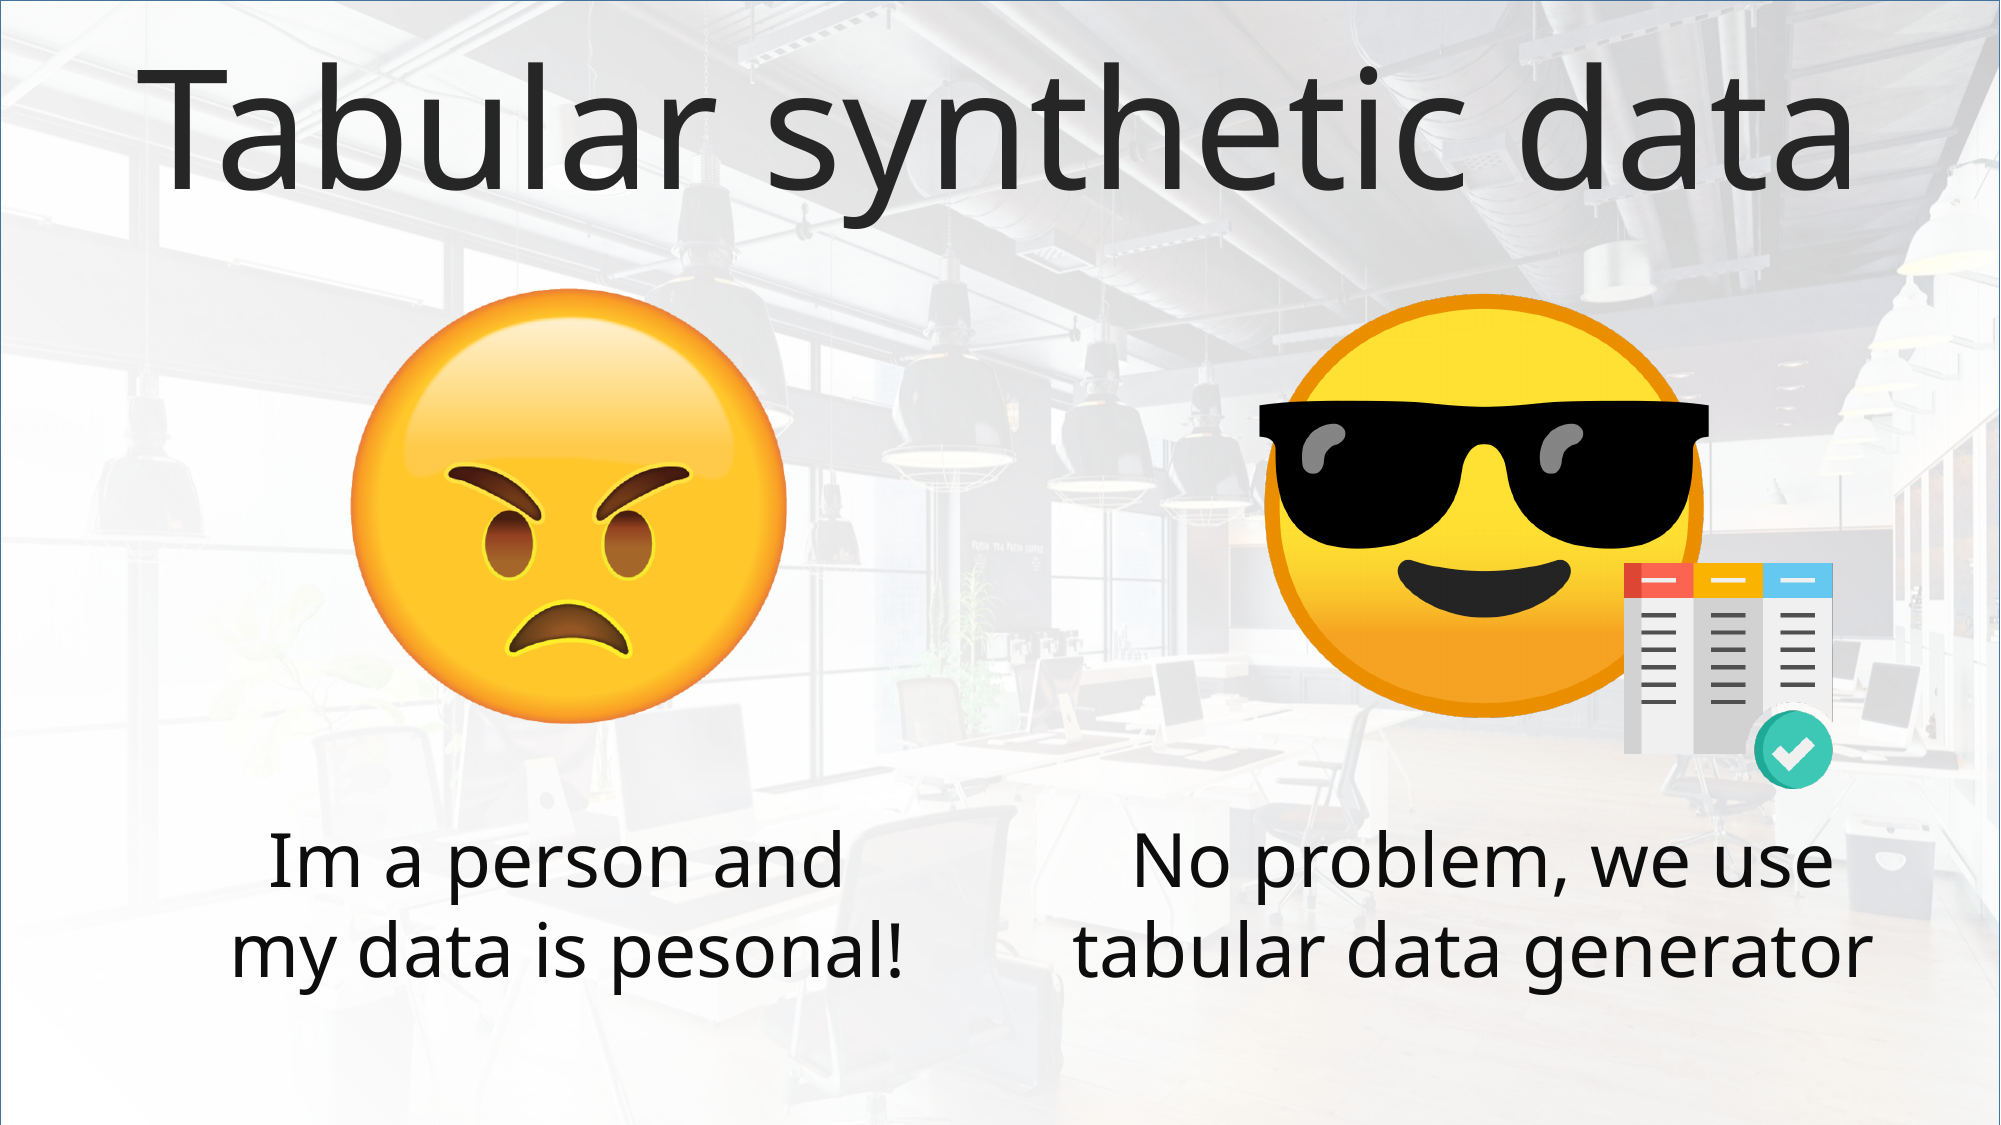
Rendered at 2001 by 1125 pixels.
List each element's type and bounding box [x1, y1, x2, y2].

picture [1259, 293, 1867, 806]
list [0, 0, 2000, 1125]
picture [349, 287, 787, 725]
